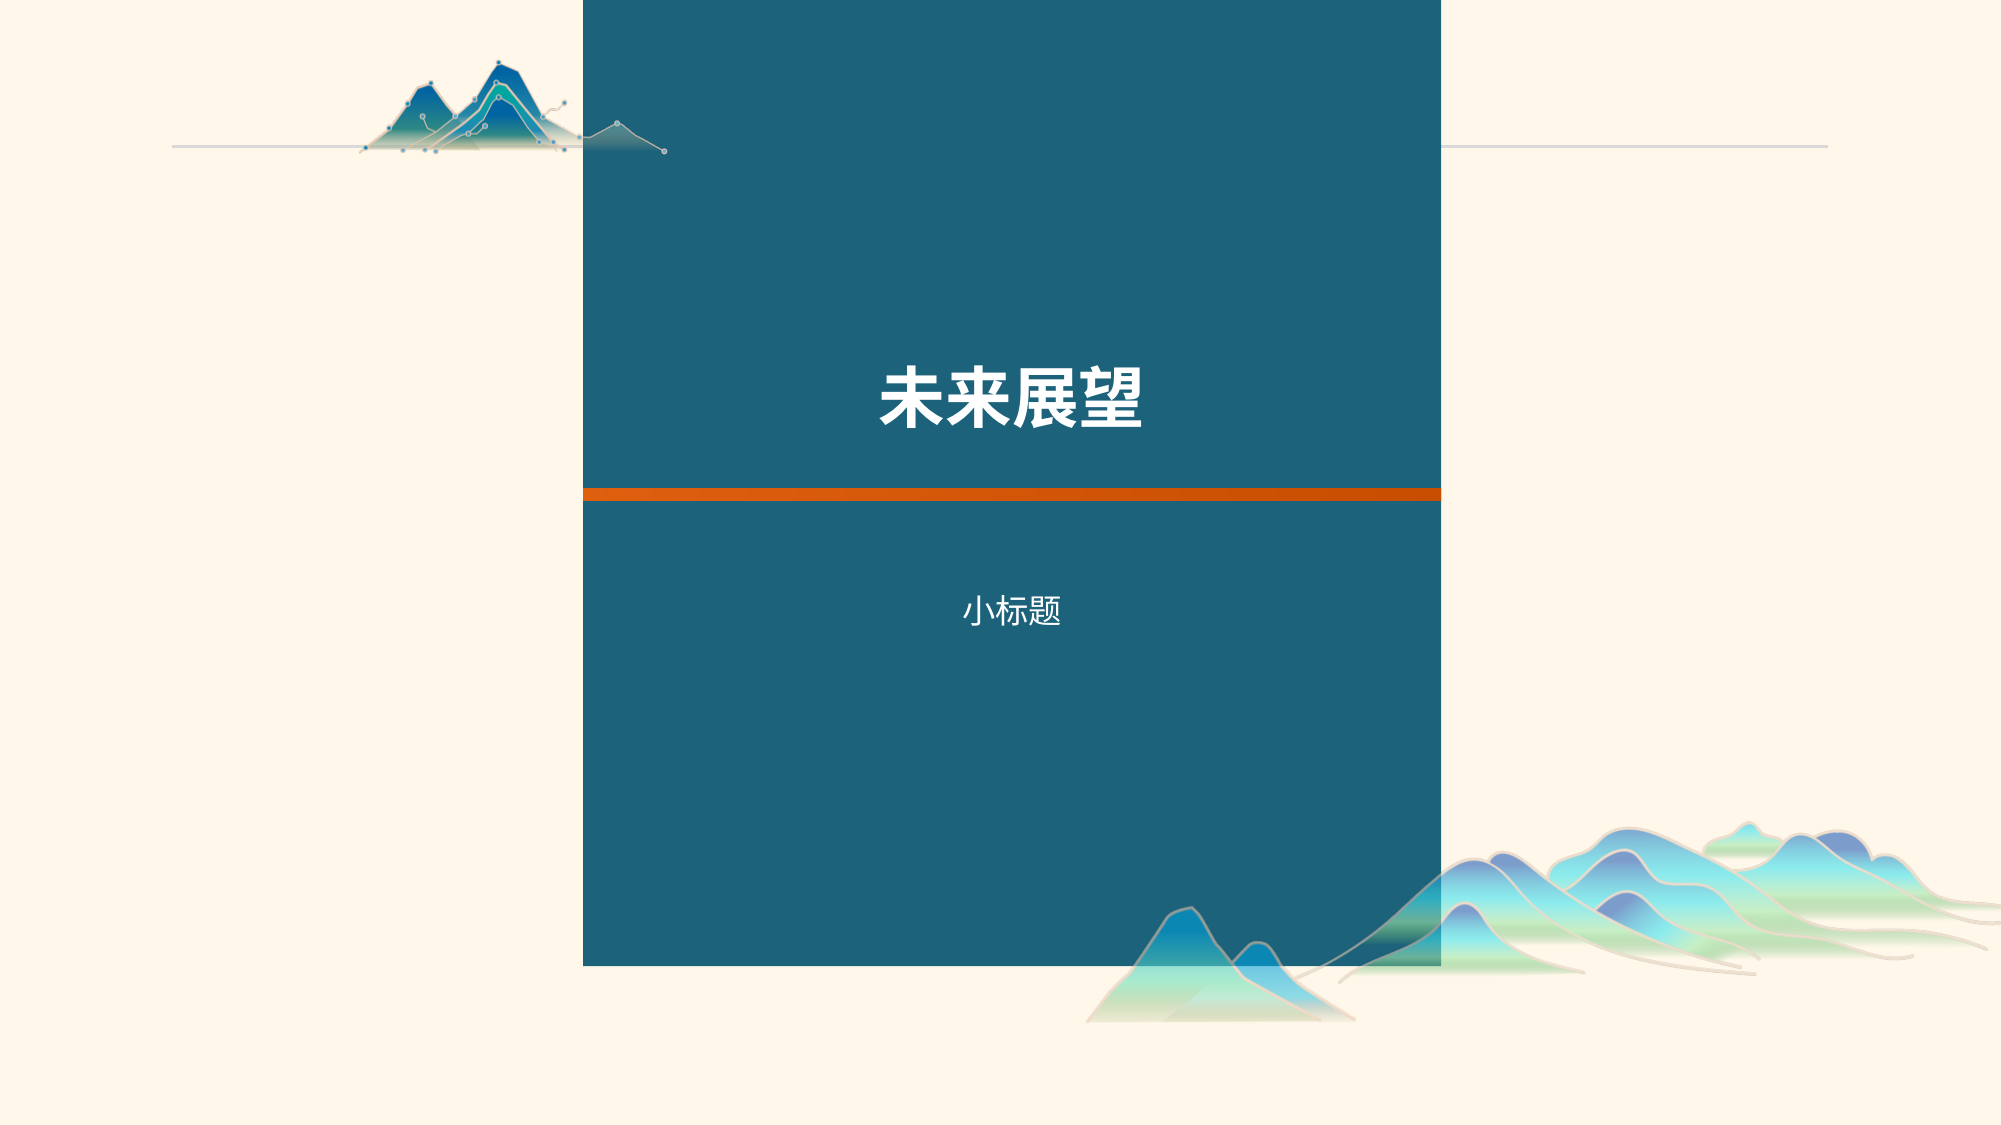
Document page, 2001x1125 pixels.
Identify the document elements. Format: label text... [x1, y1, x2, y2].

picture [1085, 821, 1442, 967]
list 小标题 [647, 587, 1377, 693]
list 未来展望 [583, 313, 1442, 489]
picture [358, 59, 668, 155]
